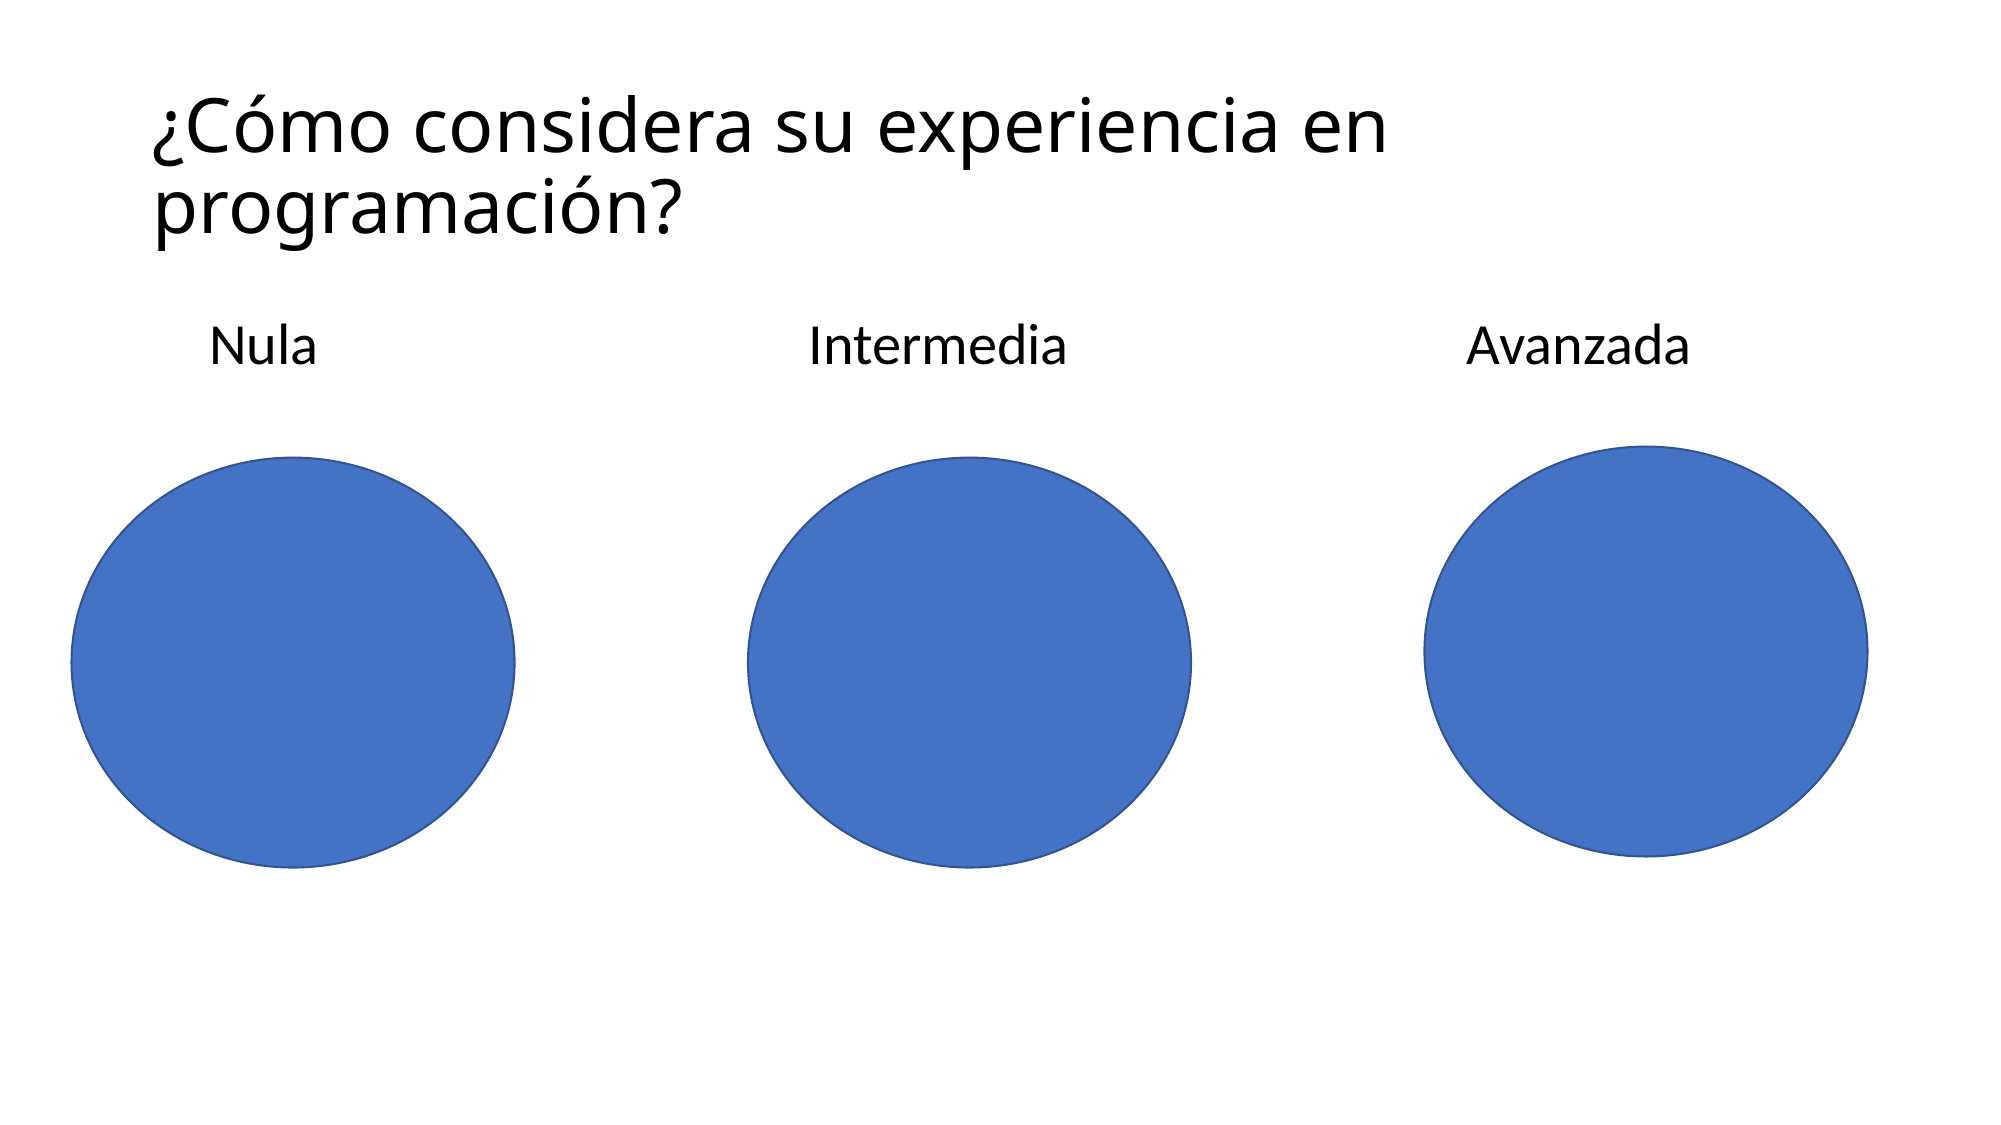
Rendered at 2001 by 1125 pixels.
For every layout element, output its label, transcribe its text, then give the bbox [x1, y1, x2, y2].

title ¿Cómo considera su experiencia en programación? [137, 59, 1863, 278]
list Nula Intermedia Avanzada [194, 306, 1745, 387]
text_box [746, 456, 1193, 869]
text_box [70, 456, 516, 869]
text_box [1423, 445, 1869, 858]
